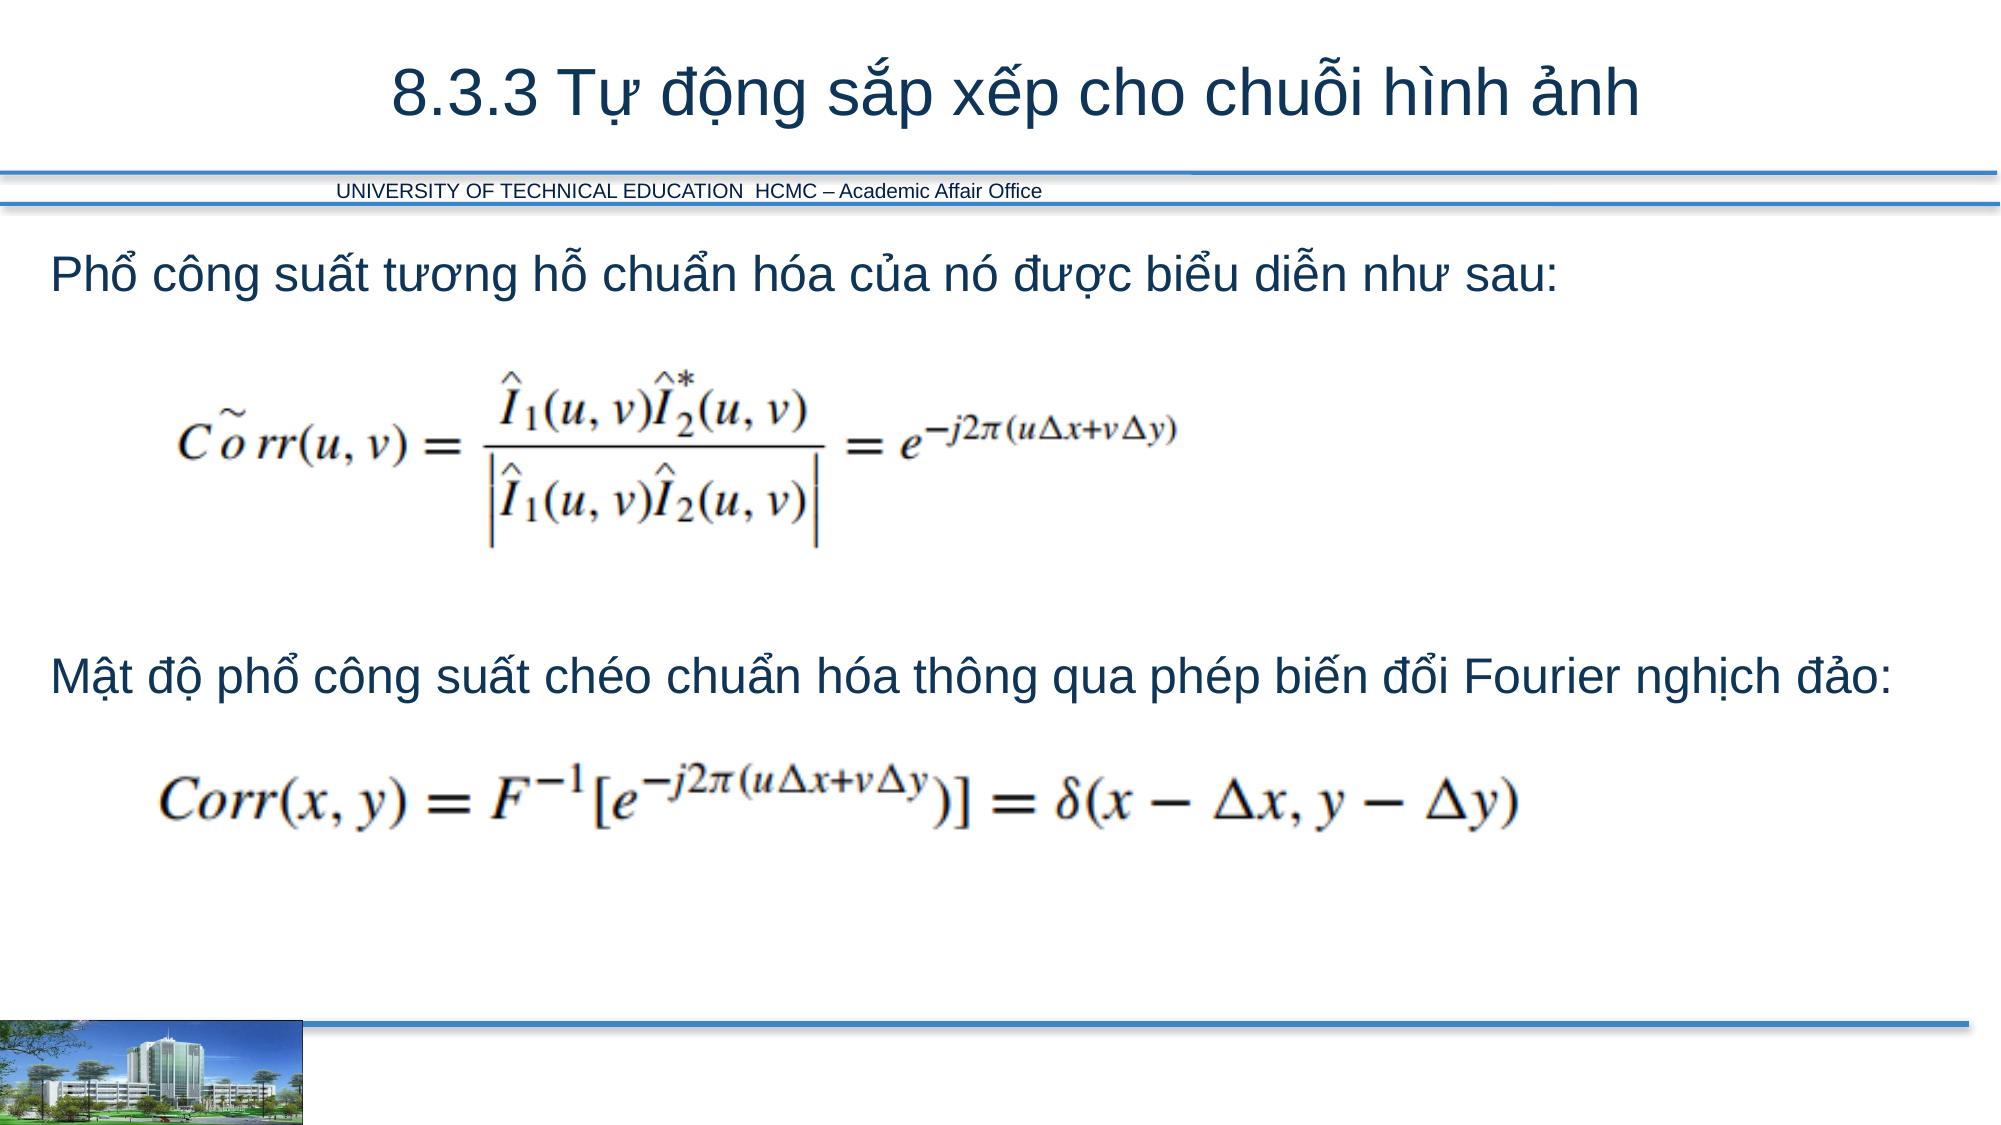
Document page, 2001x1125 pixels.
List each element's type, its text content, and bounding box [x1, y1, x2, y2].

text_box Phổ công suất tương hỗ chuẩn hóa của nó được biểu diễn như sau: [35, 234, 1698, 310]
picture [145, 751, 1547, 851]
text_box Mật độ phổ công suất chéo chuẩn hóa thông qua phép biến đổi Fourier nghịch đảo: [35, 636, 1933, 711]
text_box 8.3.3 Tự động sắp xếp cho chuỗi hình ảnh [273, 41, 1761, 137]
picture [0, 1020, 303, 1125]
picture [145, 345, 1197, 571]
